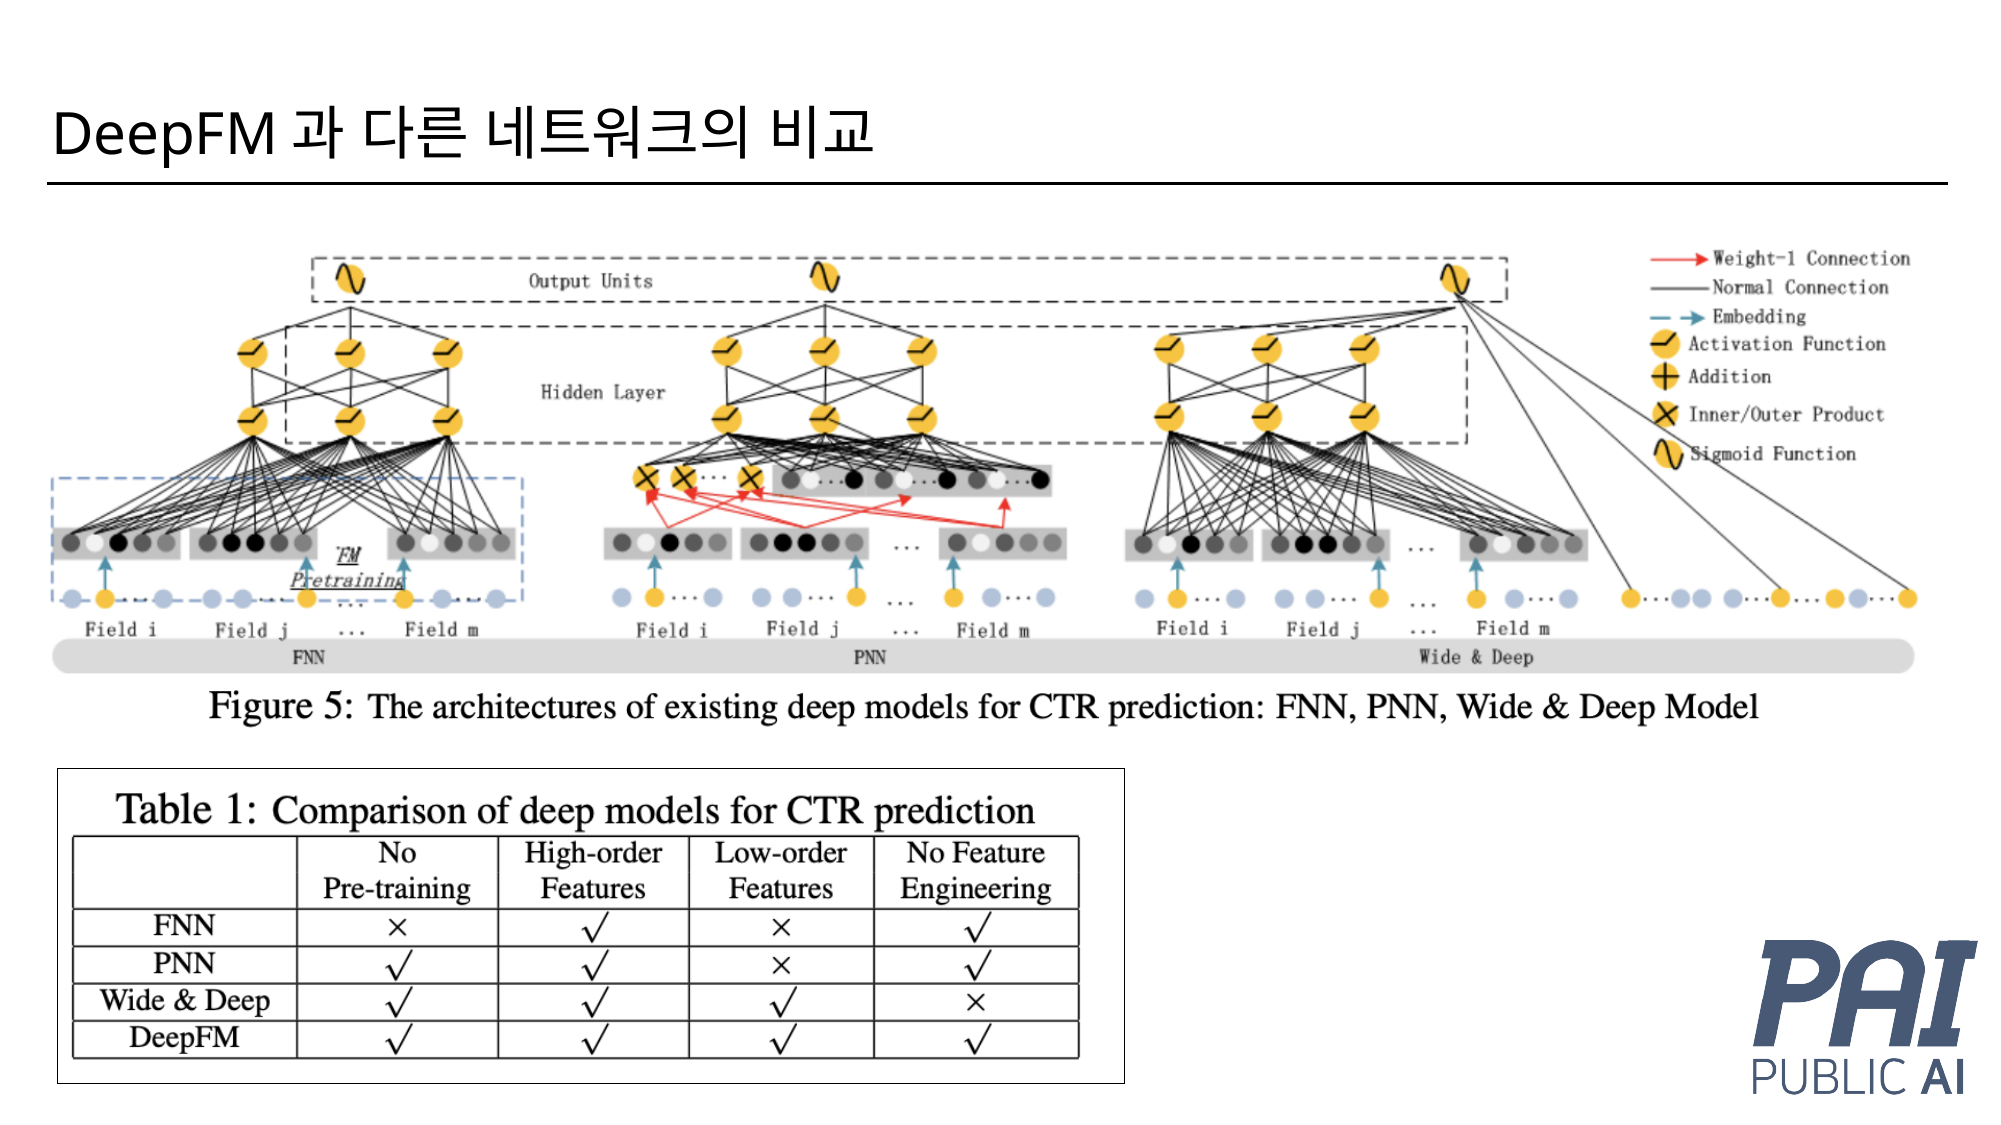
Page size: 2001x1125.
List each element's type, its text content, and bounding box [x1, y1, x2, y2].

text_box DeepFM과 다른 네트워크의 비교 [36, 55, 1762, 175]
picture [33, 199, 1967, 737]
picture [1749, 940, 1978, 1105]
picture [57, 768, 1125, 1084]
